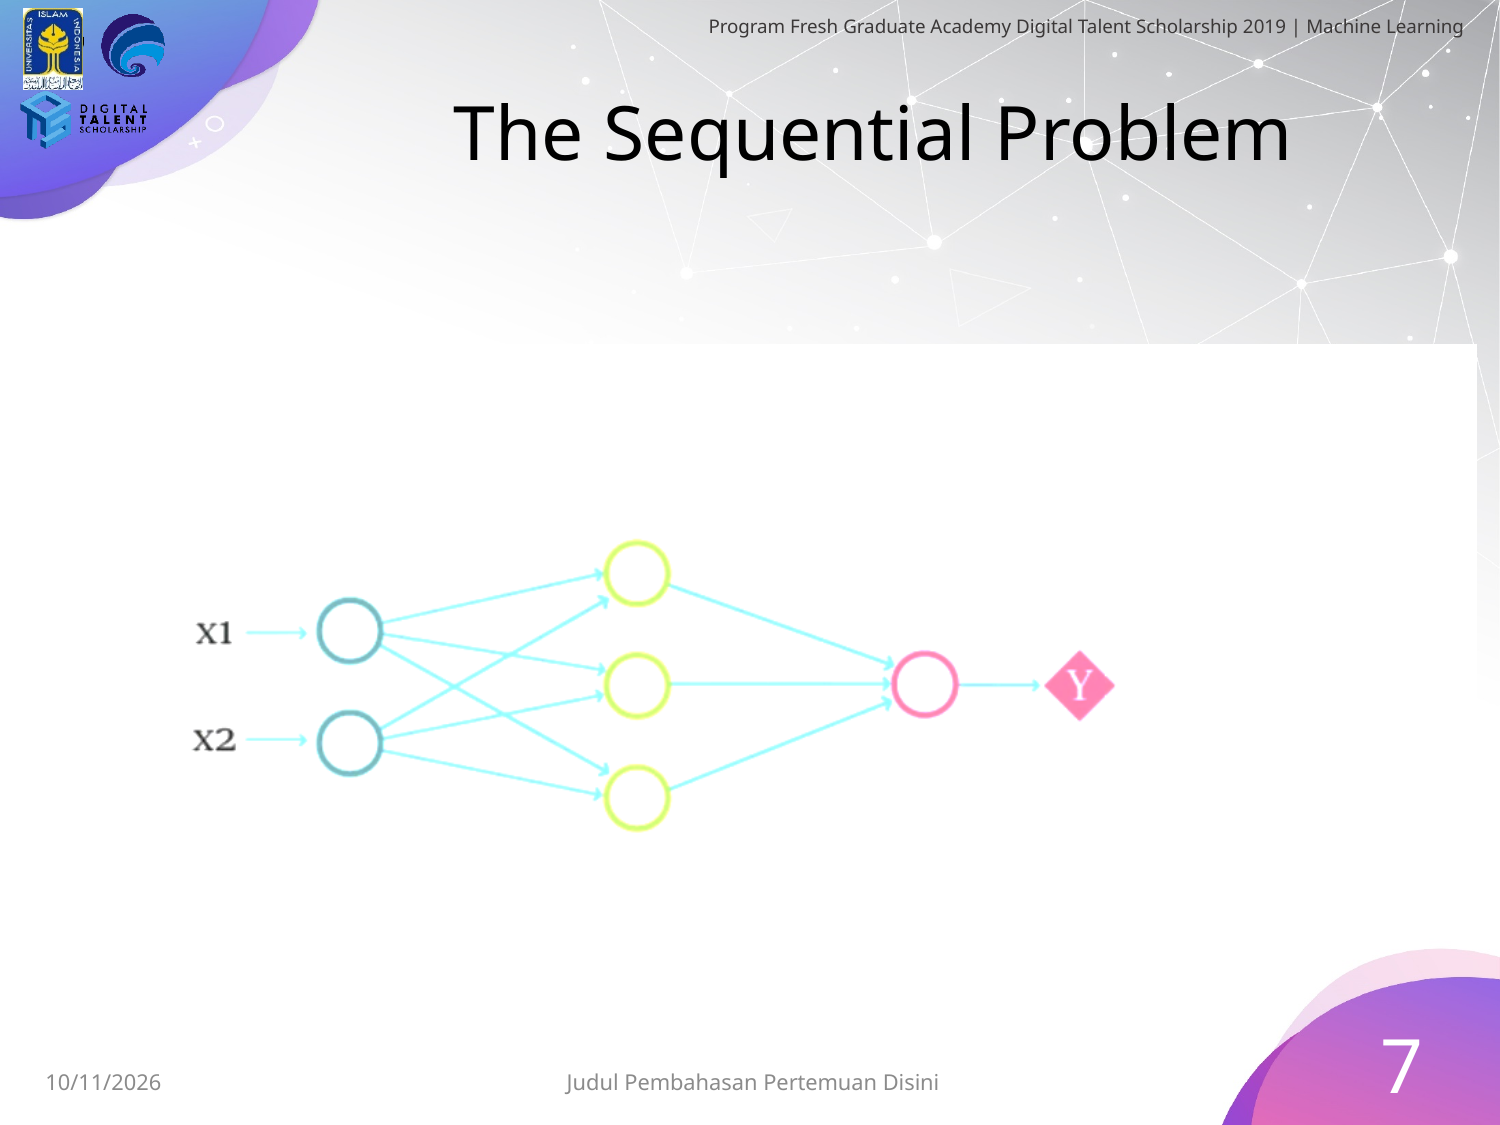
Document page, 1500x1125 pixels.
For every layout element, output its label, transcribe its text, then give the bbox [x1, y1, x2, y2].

footer Judul Pembahasan Pertemuan Disini [386, 1053, 1121, 1114]
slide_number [30, 1053, 272, 1114]
title The Sequential Problem [271, 66, 1477, 207]
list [30, 344, 1477, 908]
slide_number 7 [1327, 1025, 1477, 1115]
picture [0, 0, 1500, 1125]
